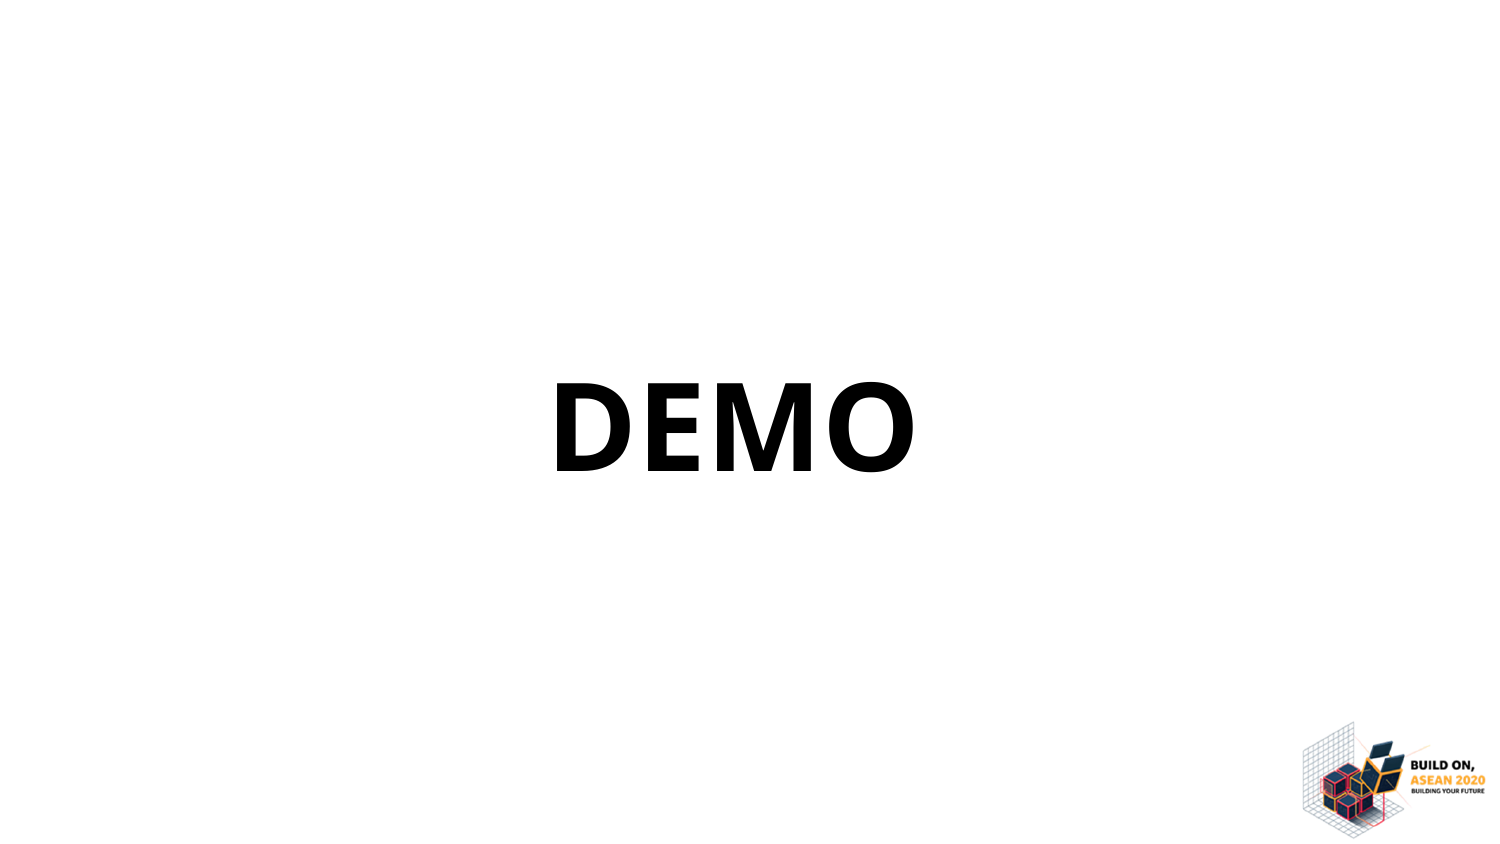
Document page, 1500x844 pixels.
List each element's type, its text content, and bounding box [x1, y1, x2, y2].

title DEMO [51, 352, 1449, 491]
picture [1291, 705, 1500, 844]
